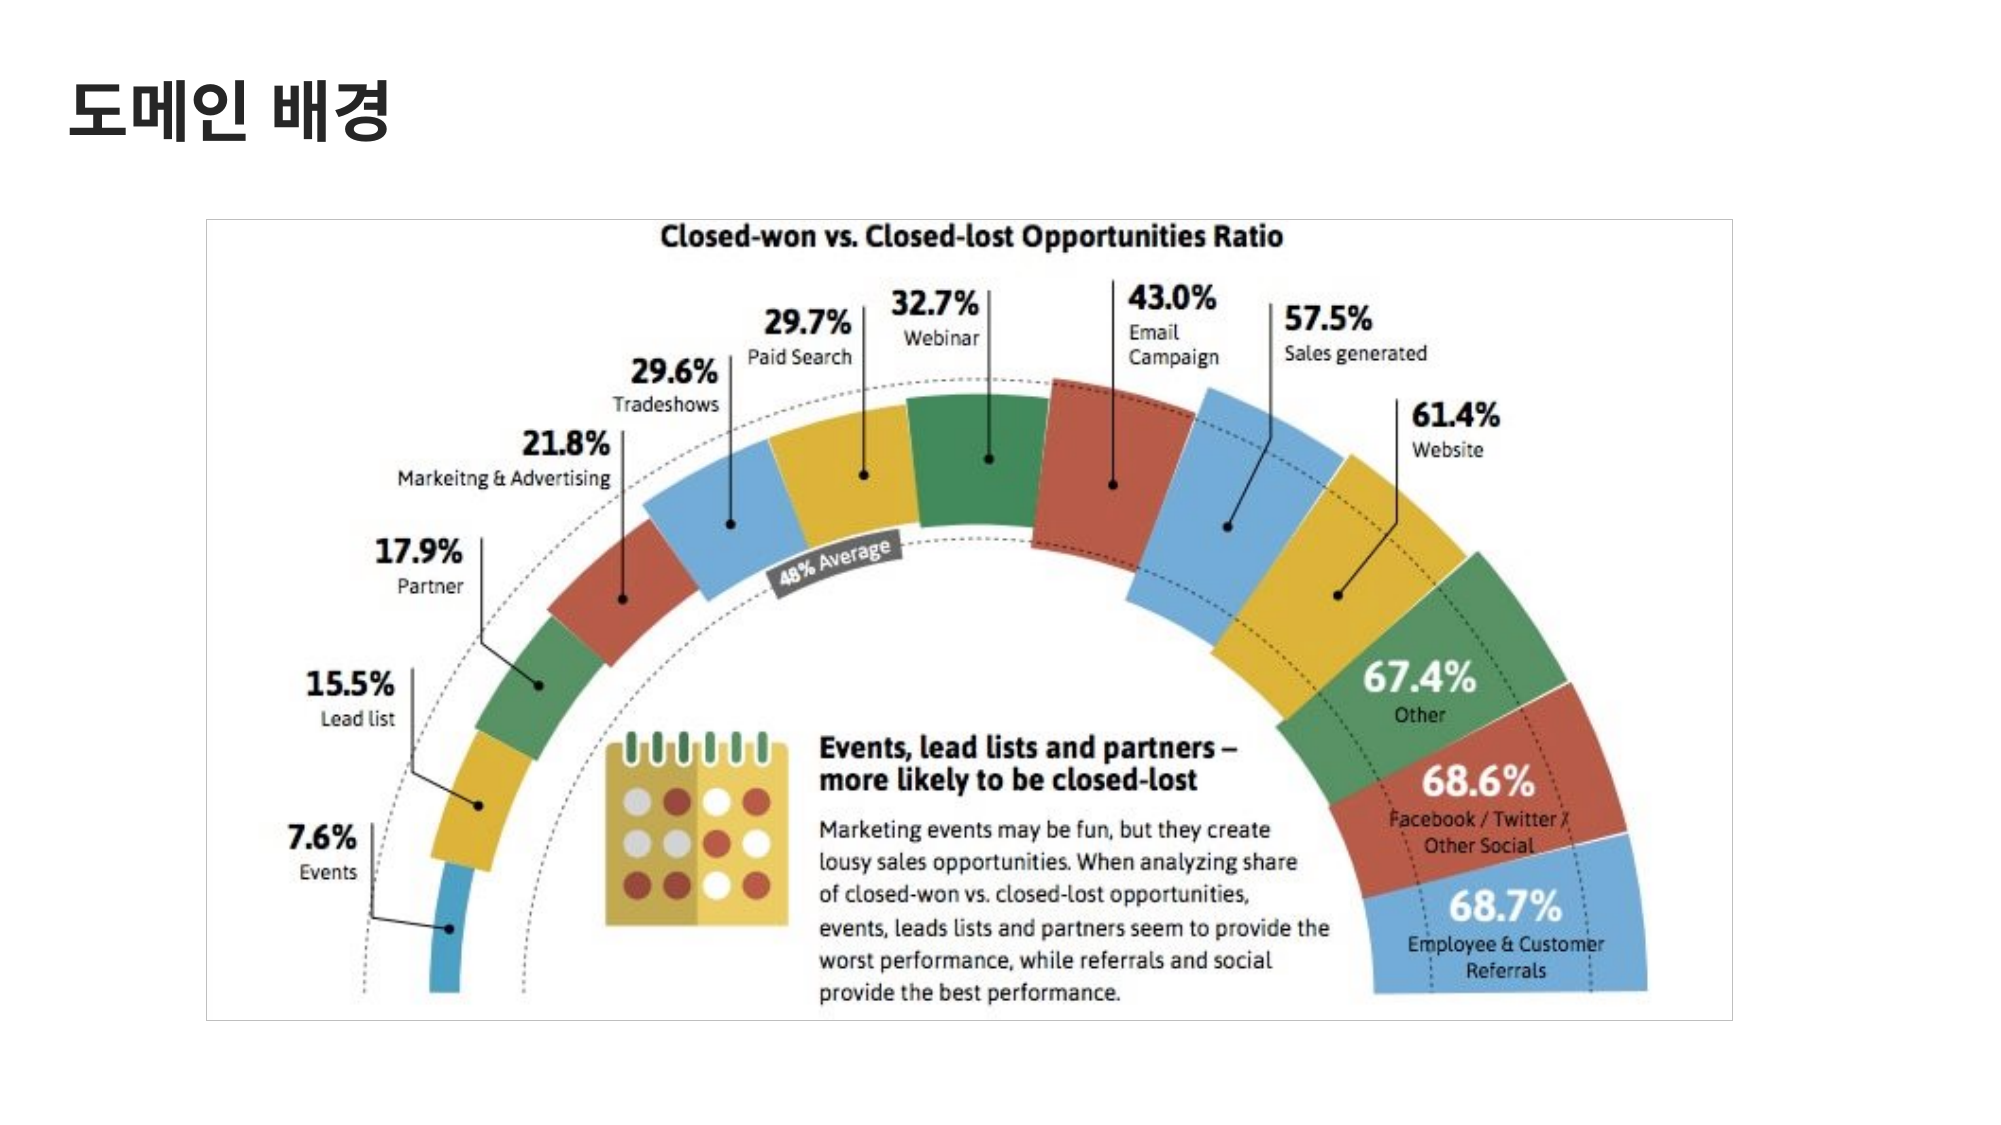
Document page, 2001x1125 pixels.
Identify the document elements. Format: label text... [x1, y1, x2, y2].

list 도메인 배경 [53, 55, 1952, 175]
picture [205, 219, 1733, 1021]
